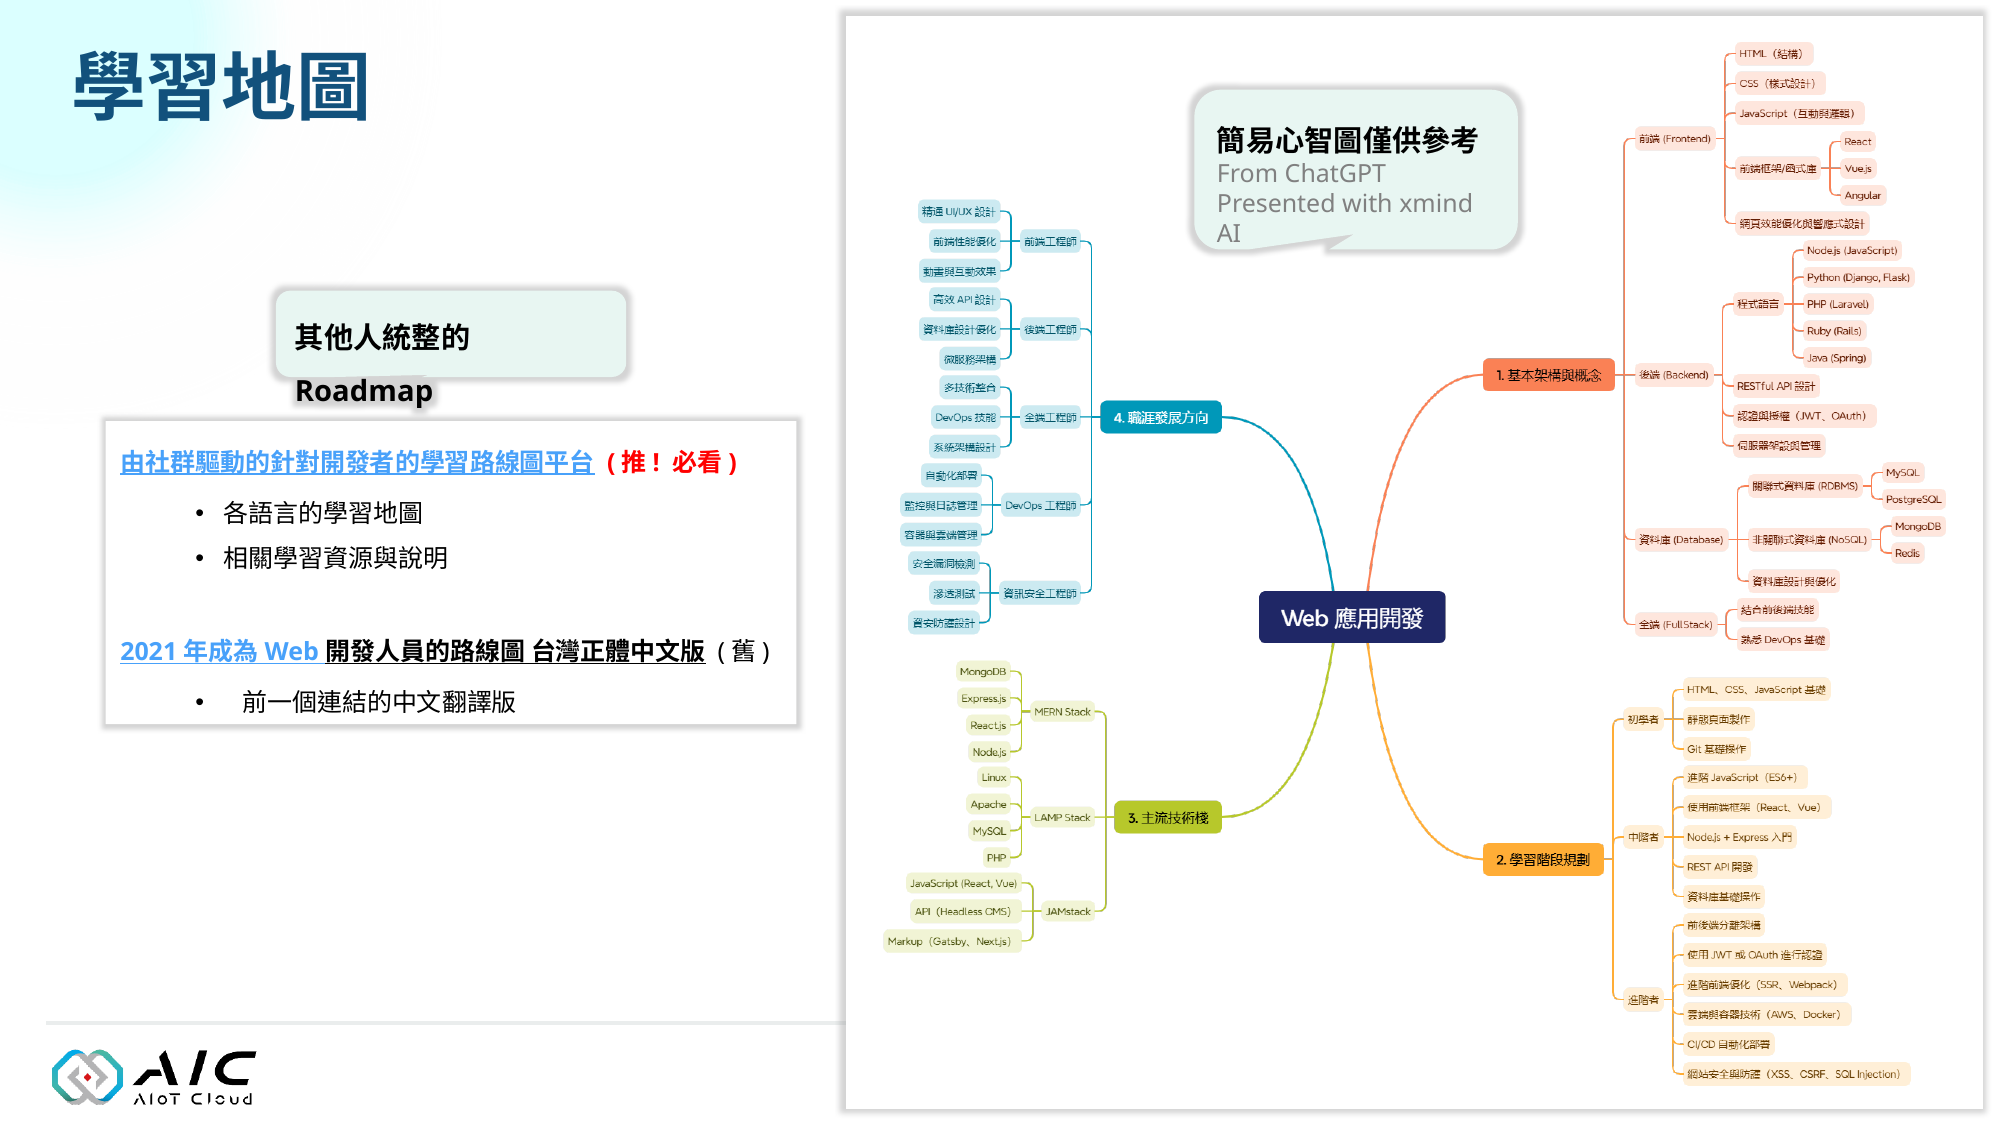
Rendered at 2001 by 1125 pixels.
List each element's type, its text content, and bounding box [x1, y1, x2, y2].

picture [0, 0, 449, 431]
text_box 其他人統整的 Roadmap [274, 289, 628, 379]
picture [846, 15, 1983, 1110]
text_box 由社群驅動的針對開發者的學習路線圖平台 (推! 必看) 各語言的學習地圖 相關學習資源與說明 2021 年成為 Web 開發人員的路線圖 台灣正體中文版 (舊) 前一個連結的中文翻譯版 [105, 421, 797, 725]
picture [46, 1036, 262, 1118]
title 學習地圖 [56, 32, 836, 149]
